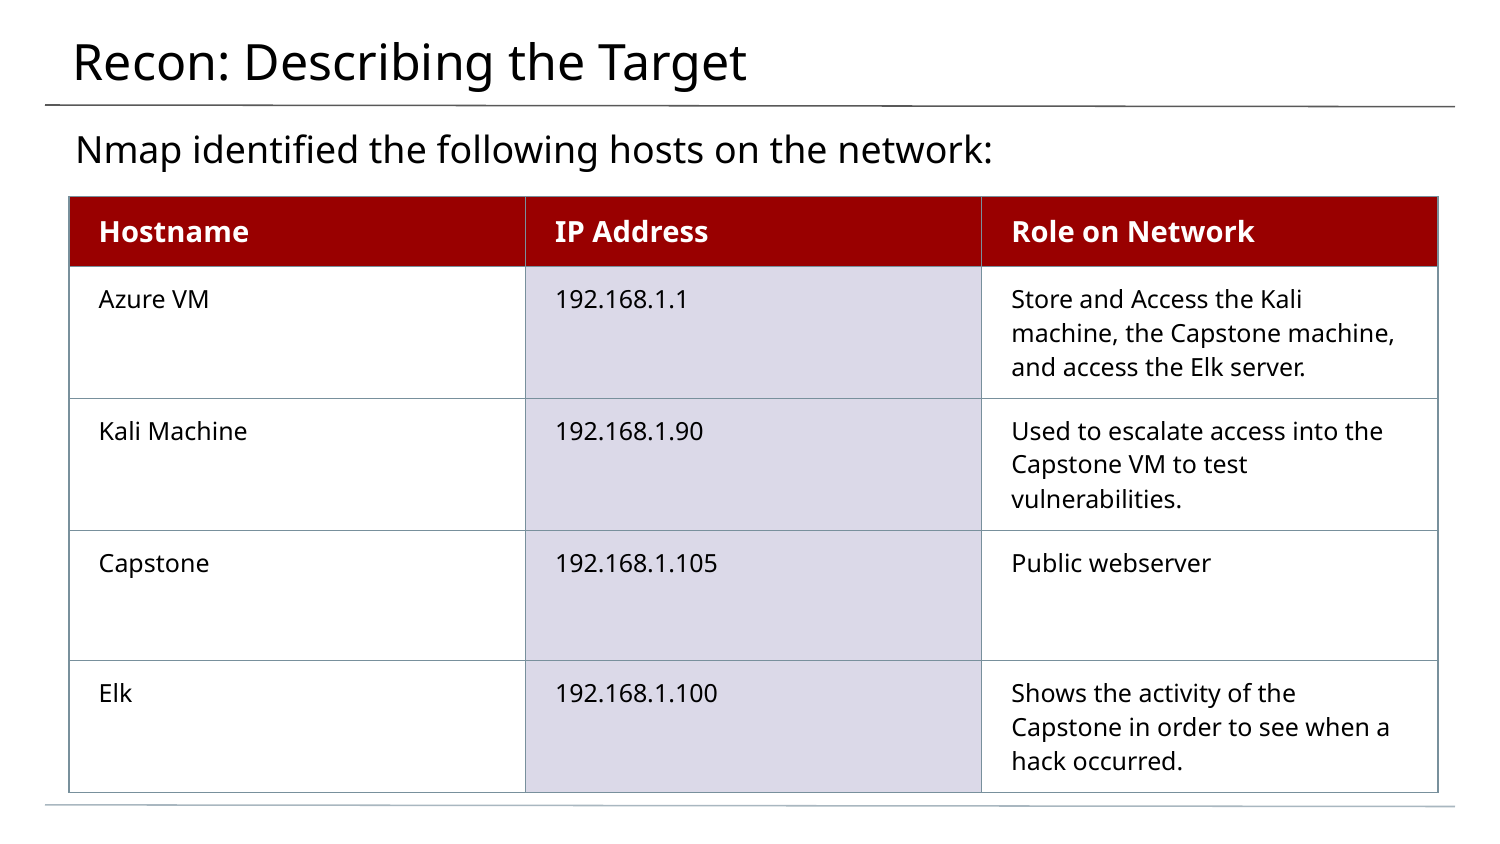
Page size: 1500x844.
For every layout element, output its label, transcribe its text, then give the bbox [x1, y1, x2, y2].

table_cell Used to escalate access into the Capstone VM to test vulnerabilities. [982, 399, 1437, 530]
table_cell Store and Access the Kali machine, the Capstone machine, and access the Elk server. [982, 267, 1437, 398]
table_cell Capstone [70, 531, 525, 660]
title Recon: Describing the Target [0, 0, 1500, 88]
table_cell Kali Machine [70, 399, 525, 530]
table_cell 192.168.1.90 [526, 399, 981, 530]
table_cell 192.168.1.105 [526, 531, 981, 660]
table_header IP Address [526, 197, 981, 266]
table_cell Shows the activity of the Capstone in order to see when a hack occurred. [982, 661, 1437, 792]
table_cell Azure VM [70, 267, 525, 398]
table_cell Elk [70, 661, 525, 792]
table_cell Public webserver [982, 531, 1437, 660]
subtitle Nmap identified the following hosts on the network: [0, 110, 1500, 171]
table_cell 192.168.1.1 [526, 267, 981, 398]
table_header Role on Network [982, 197, 1437, 266]
table_cell 192.168.1.100 [526, 661, 981, 792]
table_header Hostname [70, 197, 525, 266]
